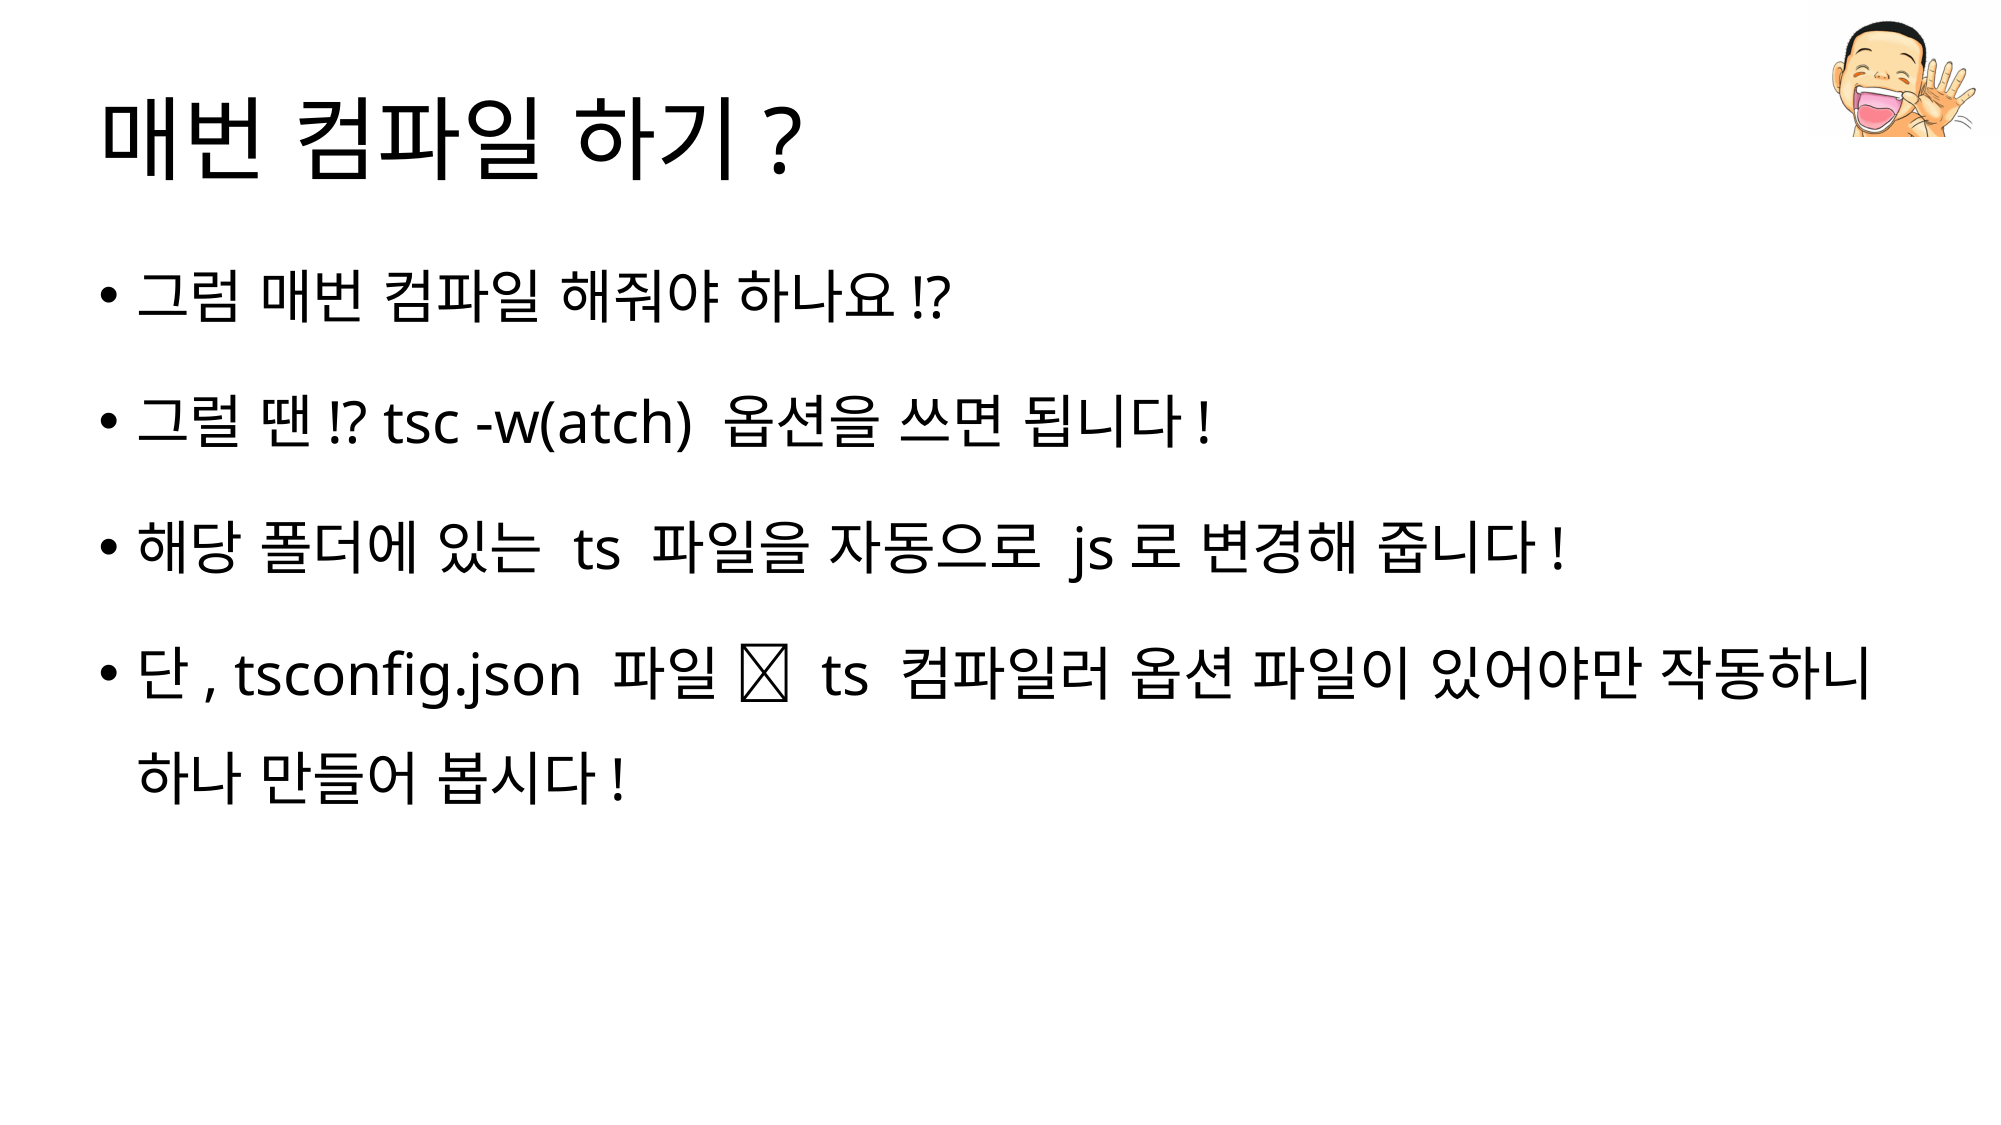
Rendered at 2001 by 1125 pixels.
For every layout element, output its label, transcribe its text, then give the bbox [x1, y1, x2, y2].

list 그럼 매번 컴파일 해줘야 하나요!? 그럴 땐!? tsc -w(atch) 옵션을 쓰면 됩니다! 해당 폴더에 있는 ts 파일을 자동으로 js로 변경해 줍니다! 단, tsconfig.json 파일  ts 컴파일러 옵션 파일이 있어야만 작동하니 하나 만들어 봅시다! [83, 217, 1931, 1125]
title 매번 컴파일 하기? [83, 0, 1931, 217]
picture [1931, 0, 2000, 137]
